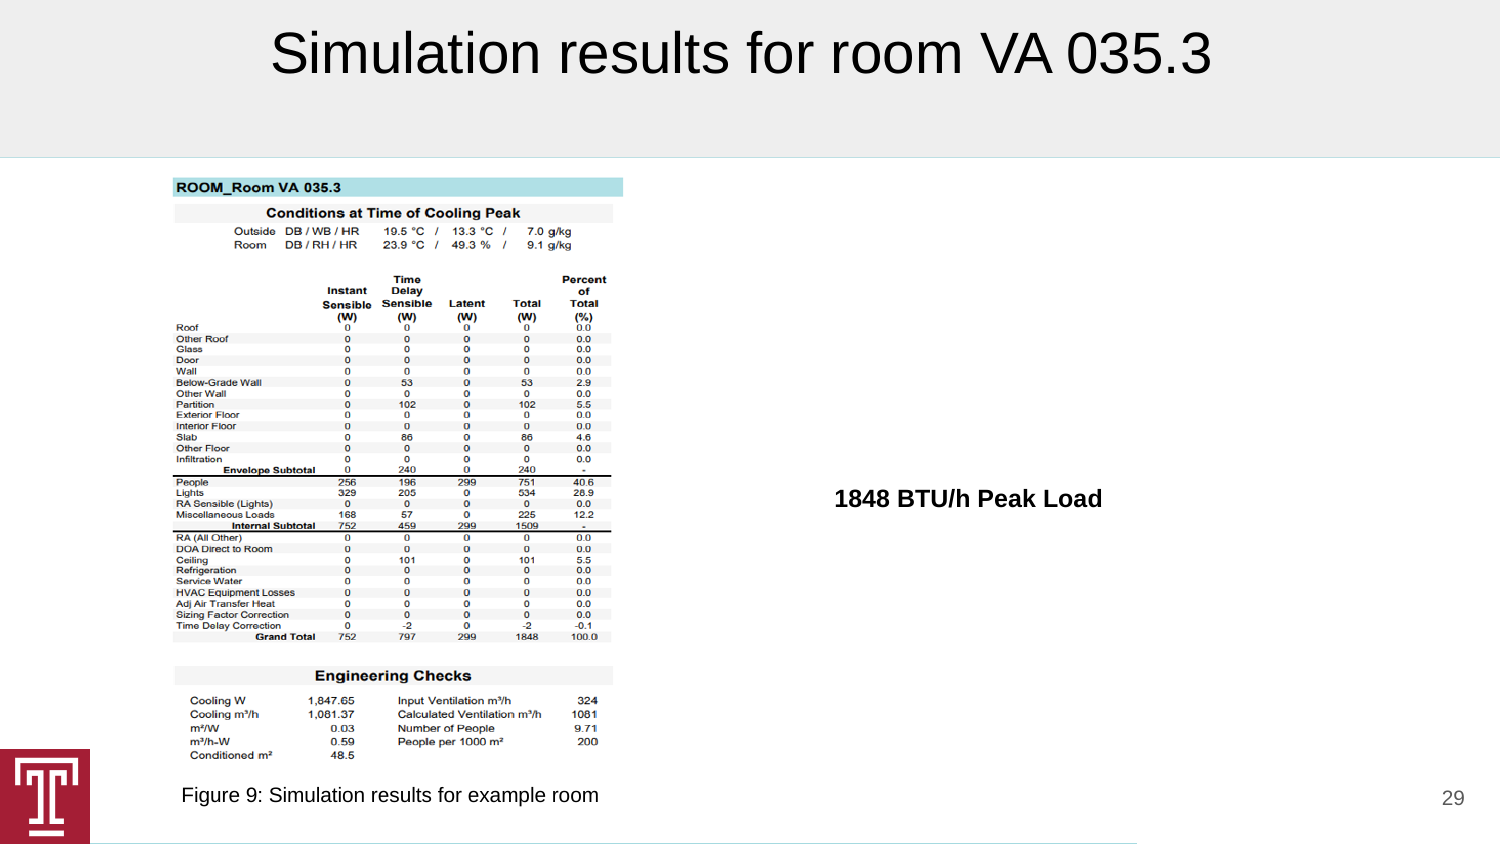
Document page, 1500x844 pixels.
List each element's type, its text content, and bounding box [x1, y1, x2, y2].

title Simulation results for room VA 035.3 [0, 0, 1500, 157]
picture [0, 748, 91, 844]
slide_number ‹#› [1389, 764, 1480, 830]
picture [166, 173, 624, 766]
list [0, 157, 1500, 844]
text_box 1848 BTU/h Peak Load [819, 467, 1203, 528]
text_box Figure 9: Simulation results for example room [166, 769, 646, 820]
